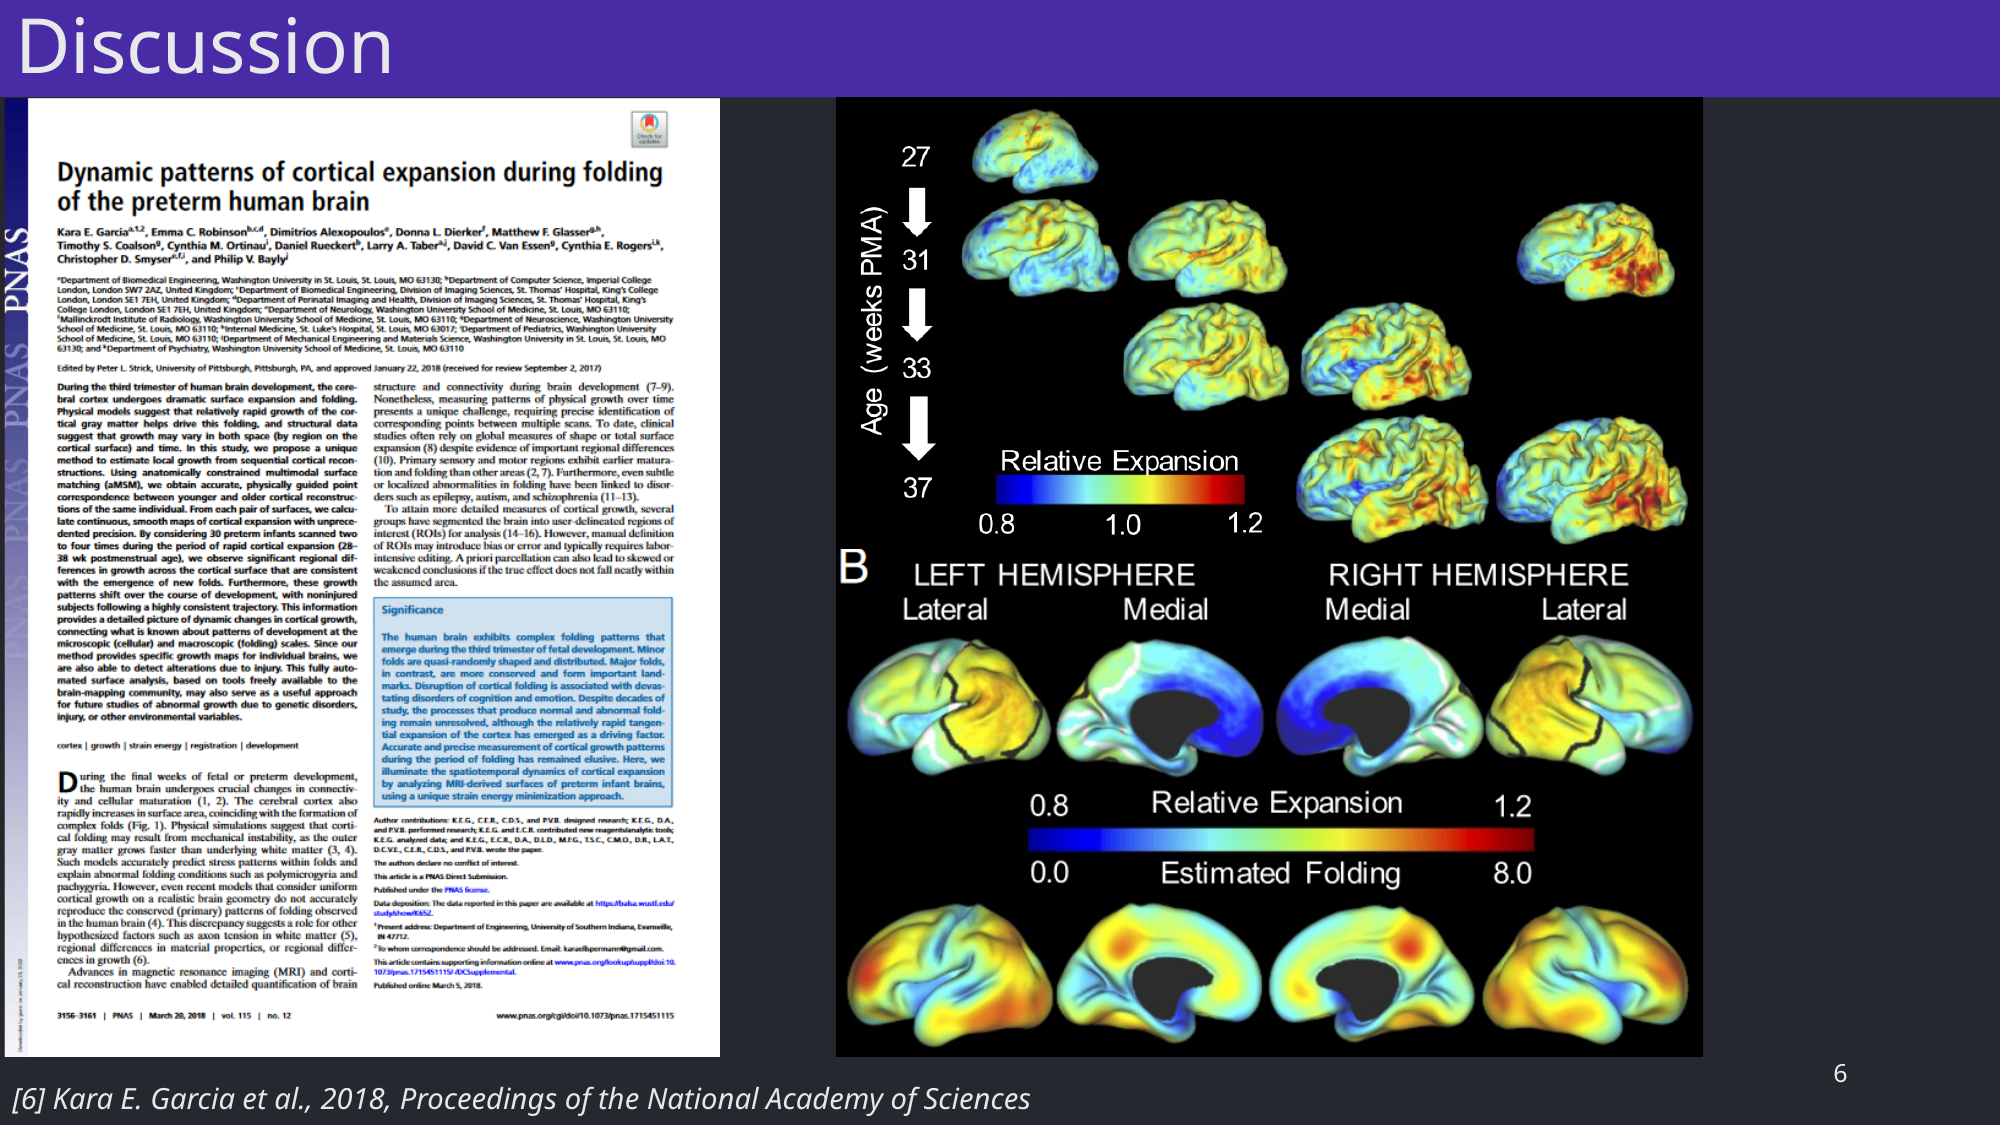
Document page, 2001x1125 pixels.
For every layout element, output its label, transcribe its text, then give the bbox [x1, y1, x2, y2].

text_box Discussion [0, 0, 2000, 98]
picture [0, 97, 720, 1057]
picture [836, 97, 1703, 1057]
text_box [6] Kara E. Garcia et al., 2018, Proceedings of the National Academy of Sciences [0, 1064, 1239, 1125]
slide_number 6 [1412, 1042, 1863, 1103]
